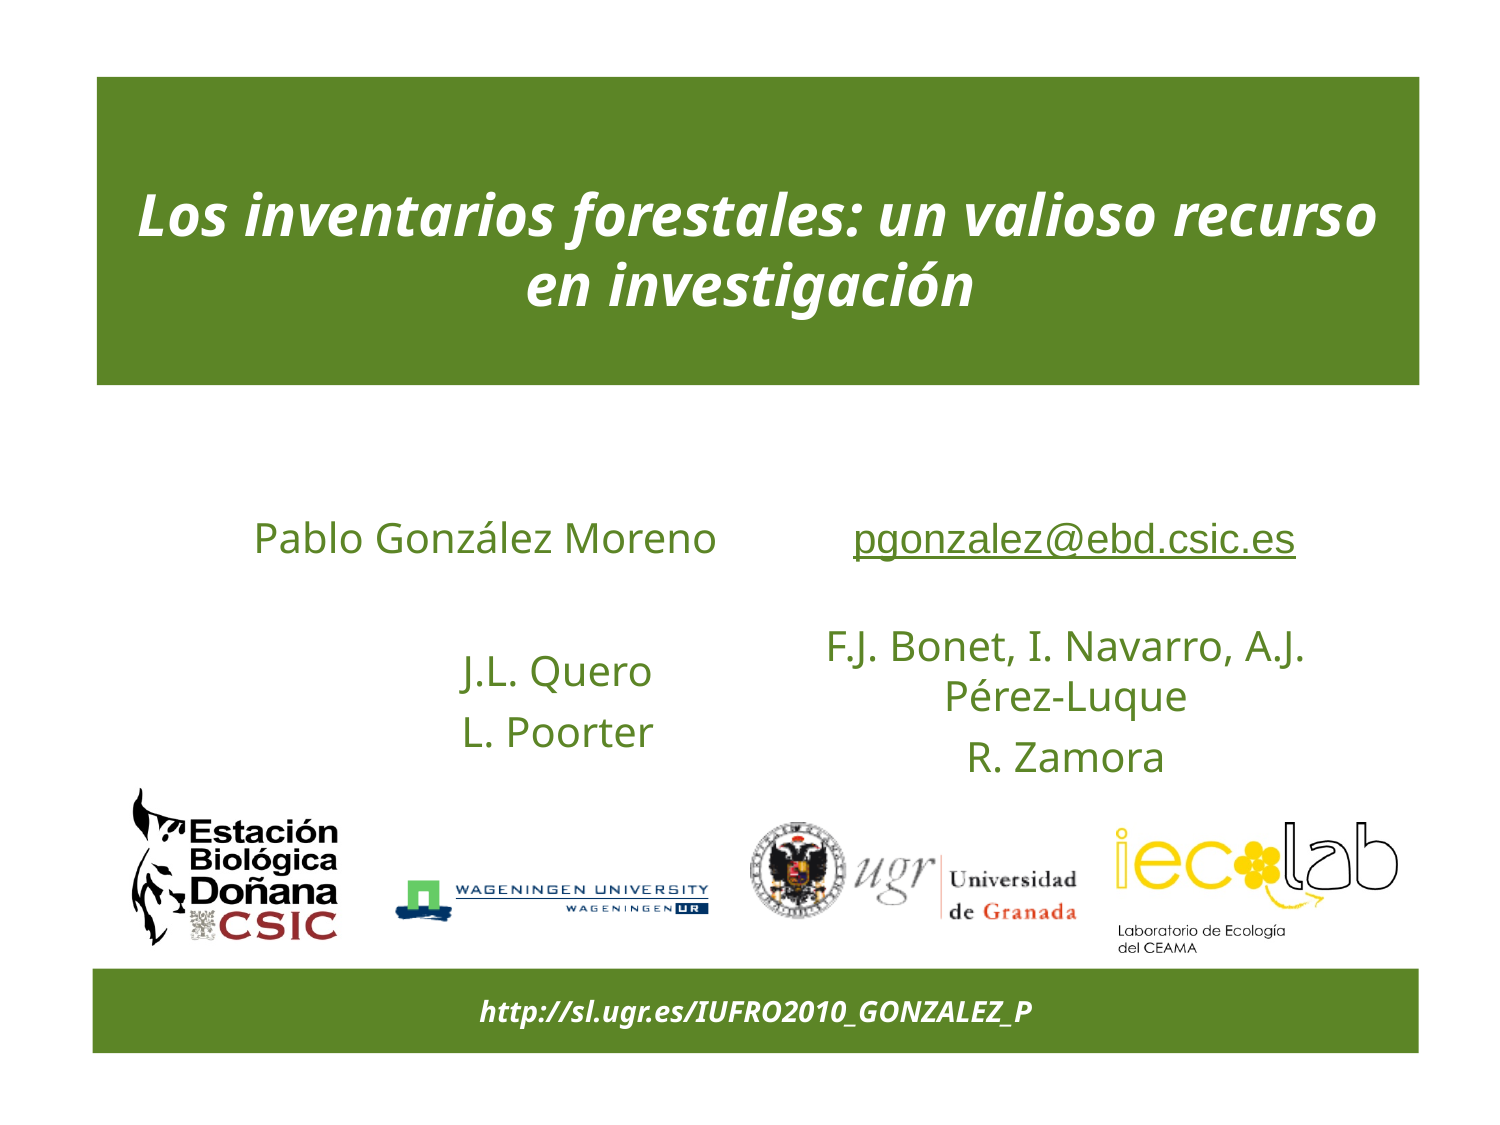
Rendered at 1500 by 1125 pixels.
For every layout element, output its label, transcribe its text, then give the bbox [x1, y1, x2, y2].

text_box F.J. Bonet, I. Navarro, A.J. Pérez-Luque R. Zamora [820, 645, 1311, 756]
text_box Pablo González Moreno pgonzalez@ebd.csic.es [92, 504, 1457, 611]
text_box J.L. Quero L. Poorter [312, 645, 803, 756]
text_box Los inventarios forestales: un valioso recurso en investigación [96, 76, 1420, 386]
picture [111, 786, 364, 953]
picture [383, 822, 1087, 934]
picture [1115, 822, 1399, 953]
text_box http://sl.ugr.es/IUFRO2010_GONZALEZ_P [92, 968, 1419, 1054]
